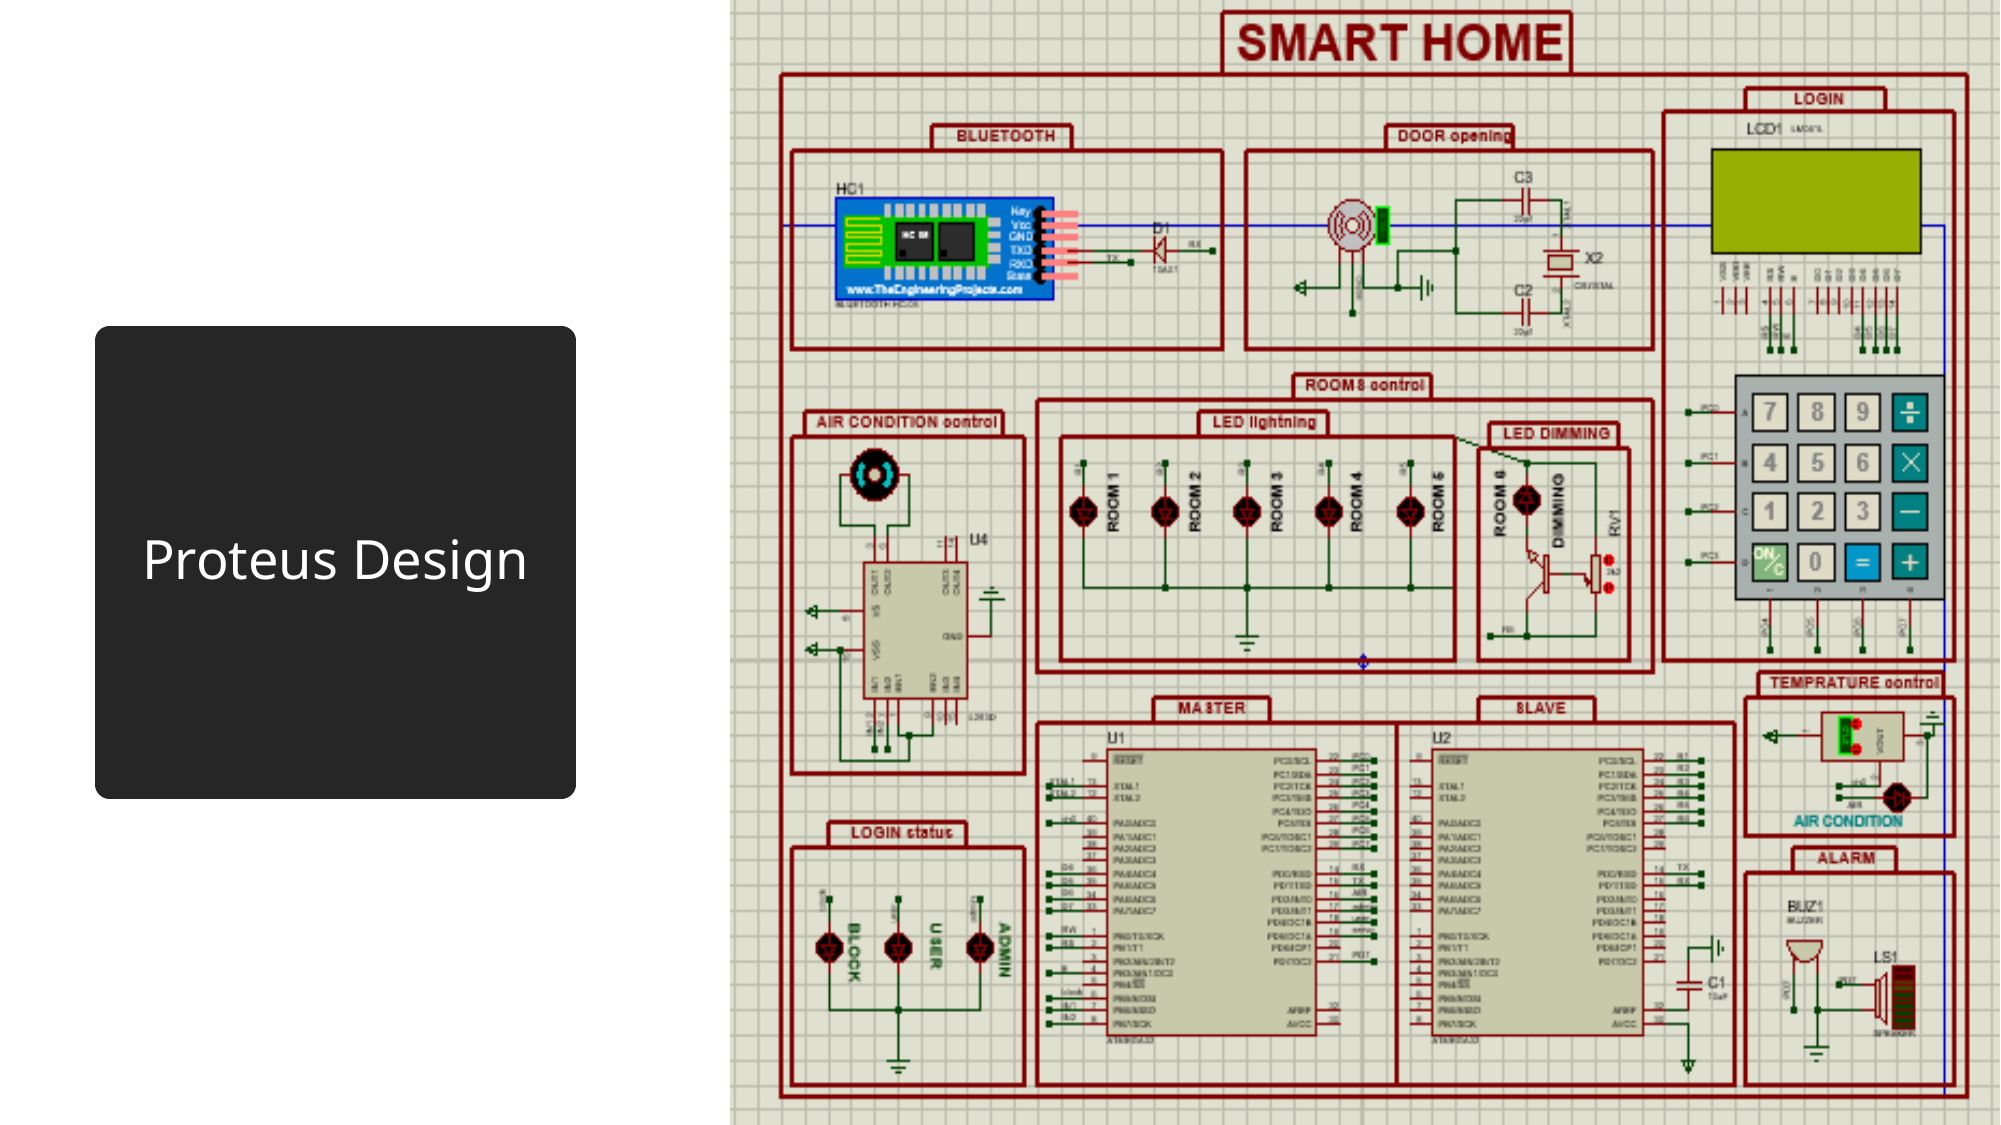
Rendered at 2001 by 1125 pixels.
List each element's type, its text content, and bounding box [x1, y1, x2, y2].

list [730, 0, 2000, 1125]
title Proteus Design [109, 340, 562, 785]
